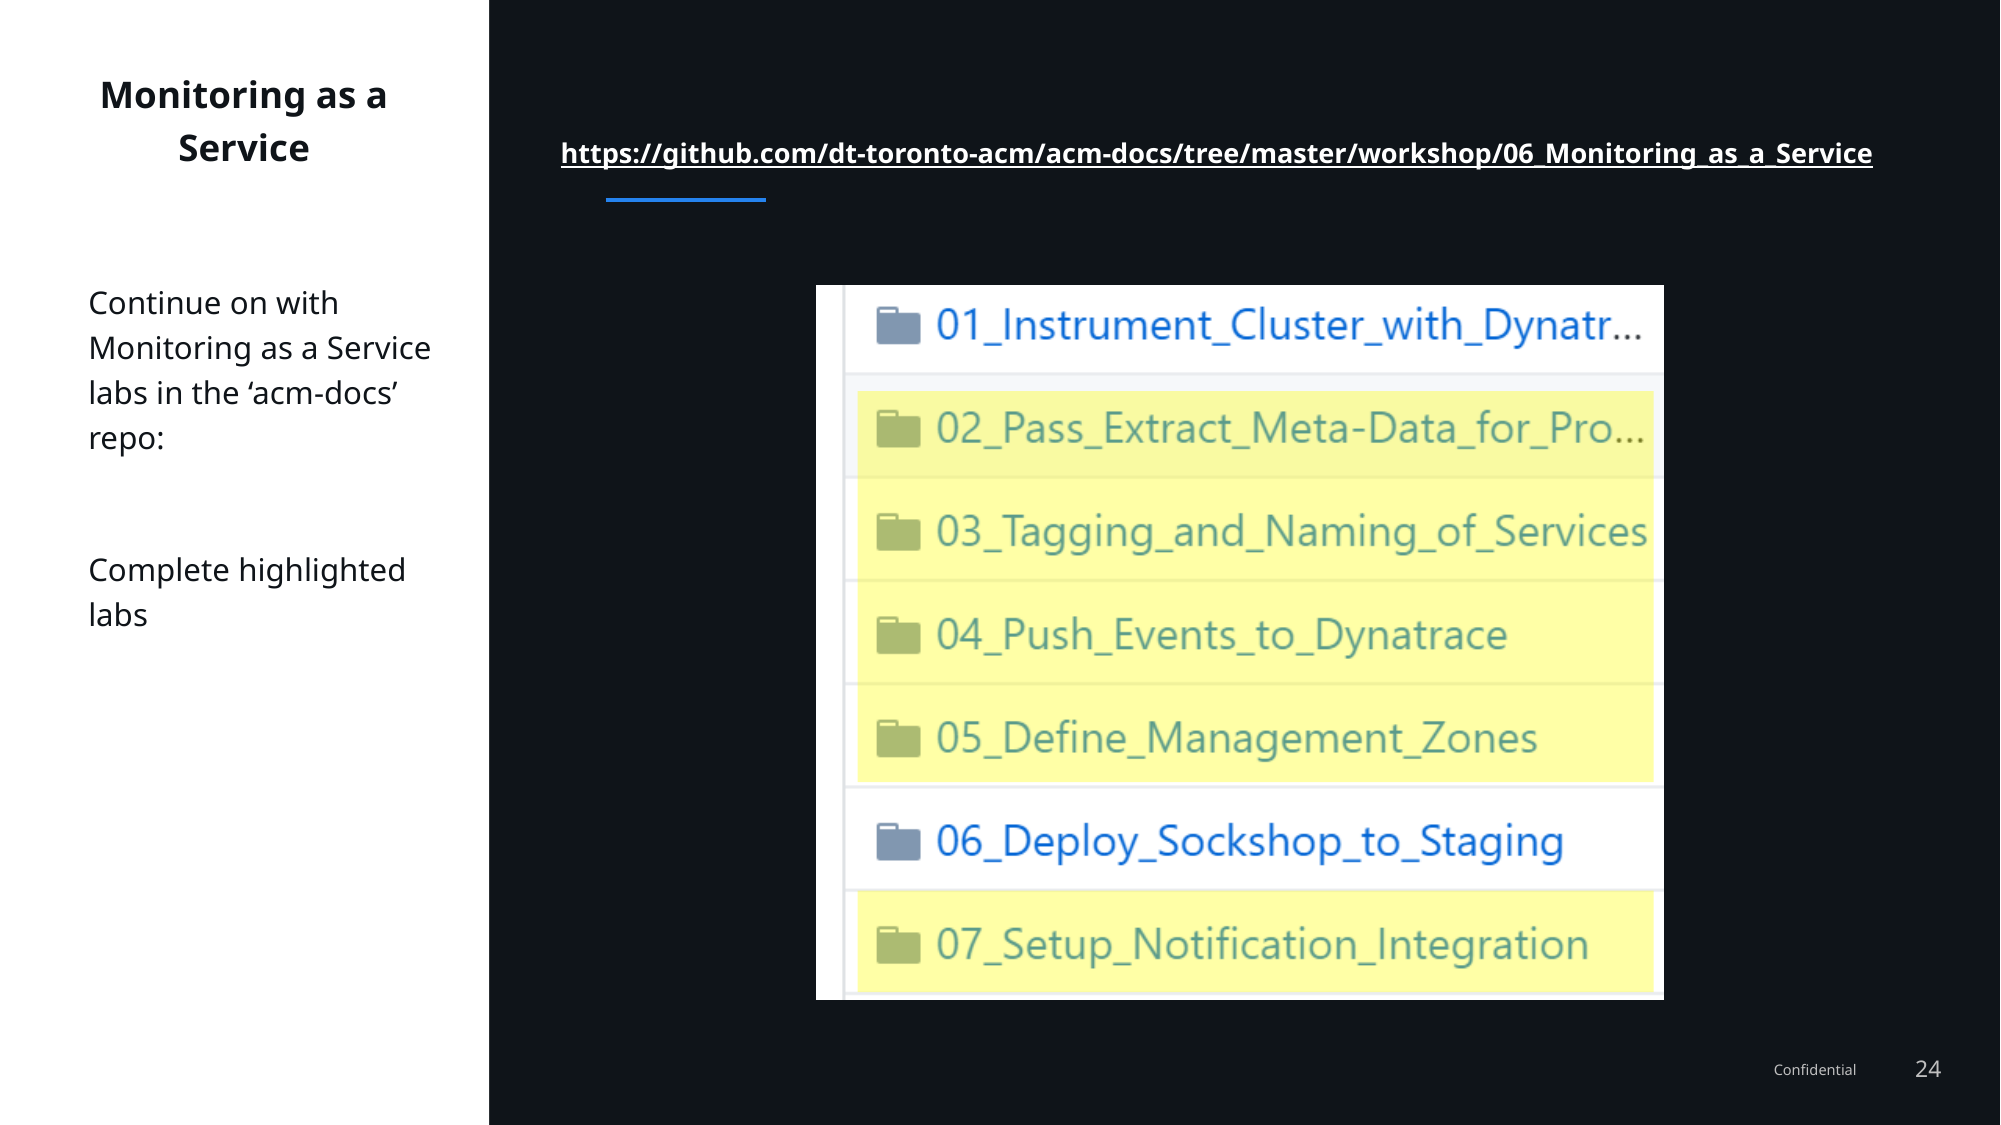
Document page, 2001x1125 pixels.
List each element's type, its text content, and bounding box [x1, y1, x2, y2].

picture [816, 285, 1664, 1000]
list Continue on with Monitoring as a Service labs in the ‘acm-docs’ repo: Complete highlighted labs [73, 268, 452, 1032]
title https://github.com/dt-toronto-acm/acm-docs/tree/master/workshop/06_Monitoring_as_a_Service [545, 59, 1958, 181]
list Monitoring as a Service [73, 55, 415, 177]
